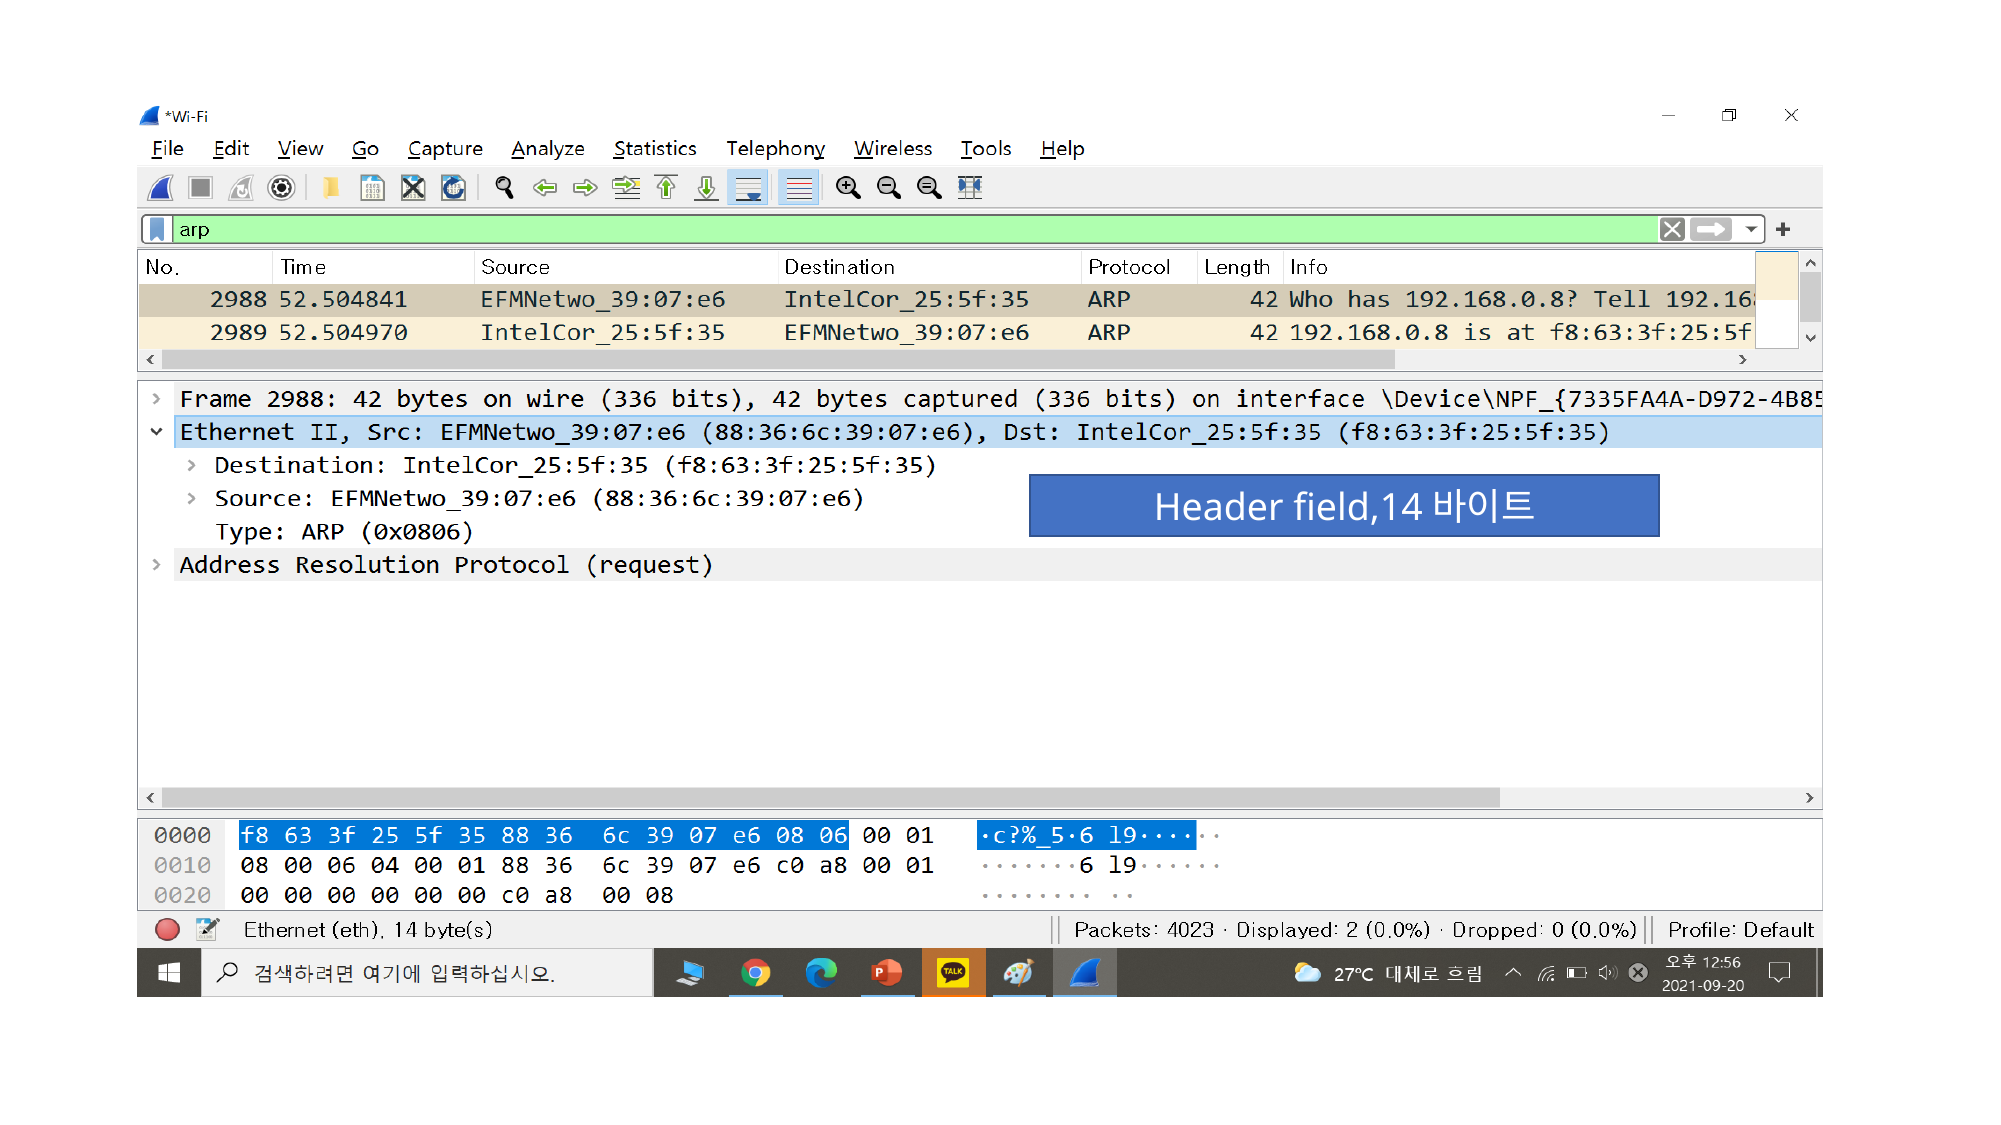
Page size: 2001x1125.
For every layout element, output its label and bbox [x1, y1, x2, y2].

list [137, 101, 1823, 997]
text_box [181, 441, 1001, 476]
text_box [812, 526, 1356, 811]
